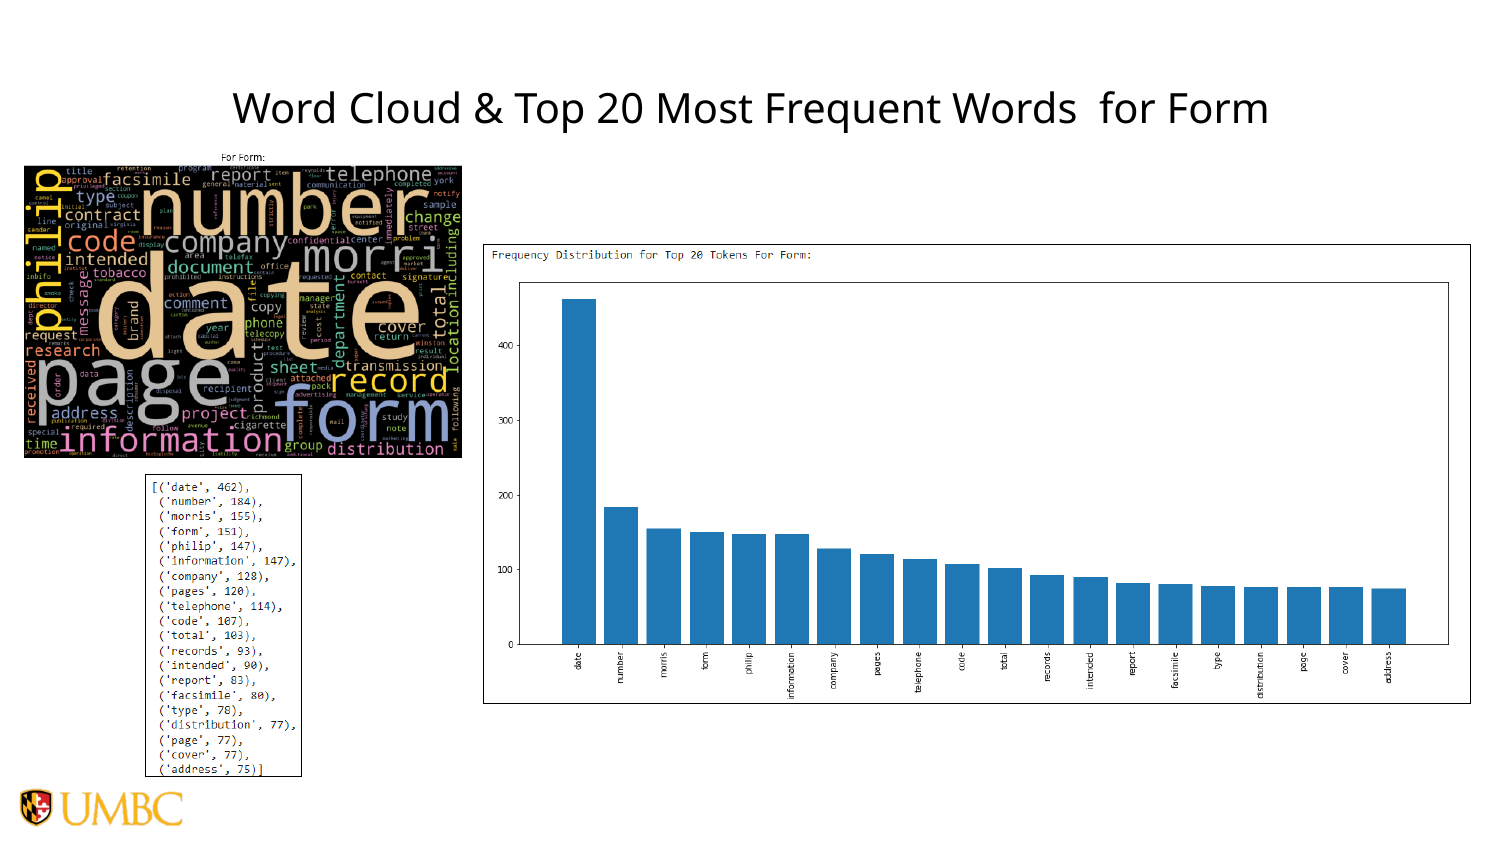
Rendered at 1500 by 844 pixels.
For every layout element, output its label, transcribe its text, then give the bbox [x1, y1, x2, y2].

text_box Word Cloud & Top 20 Most Frequent Words for Form [117, 67, 1385, 147]
picture [483, 244, 1471, 704]
picture [17, 474, 302, 844]
picture [17, 147, 467, 464]
